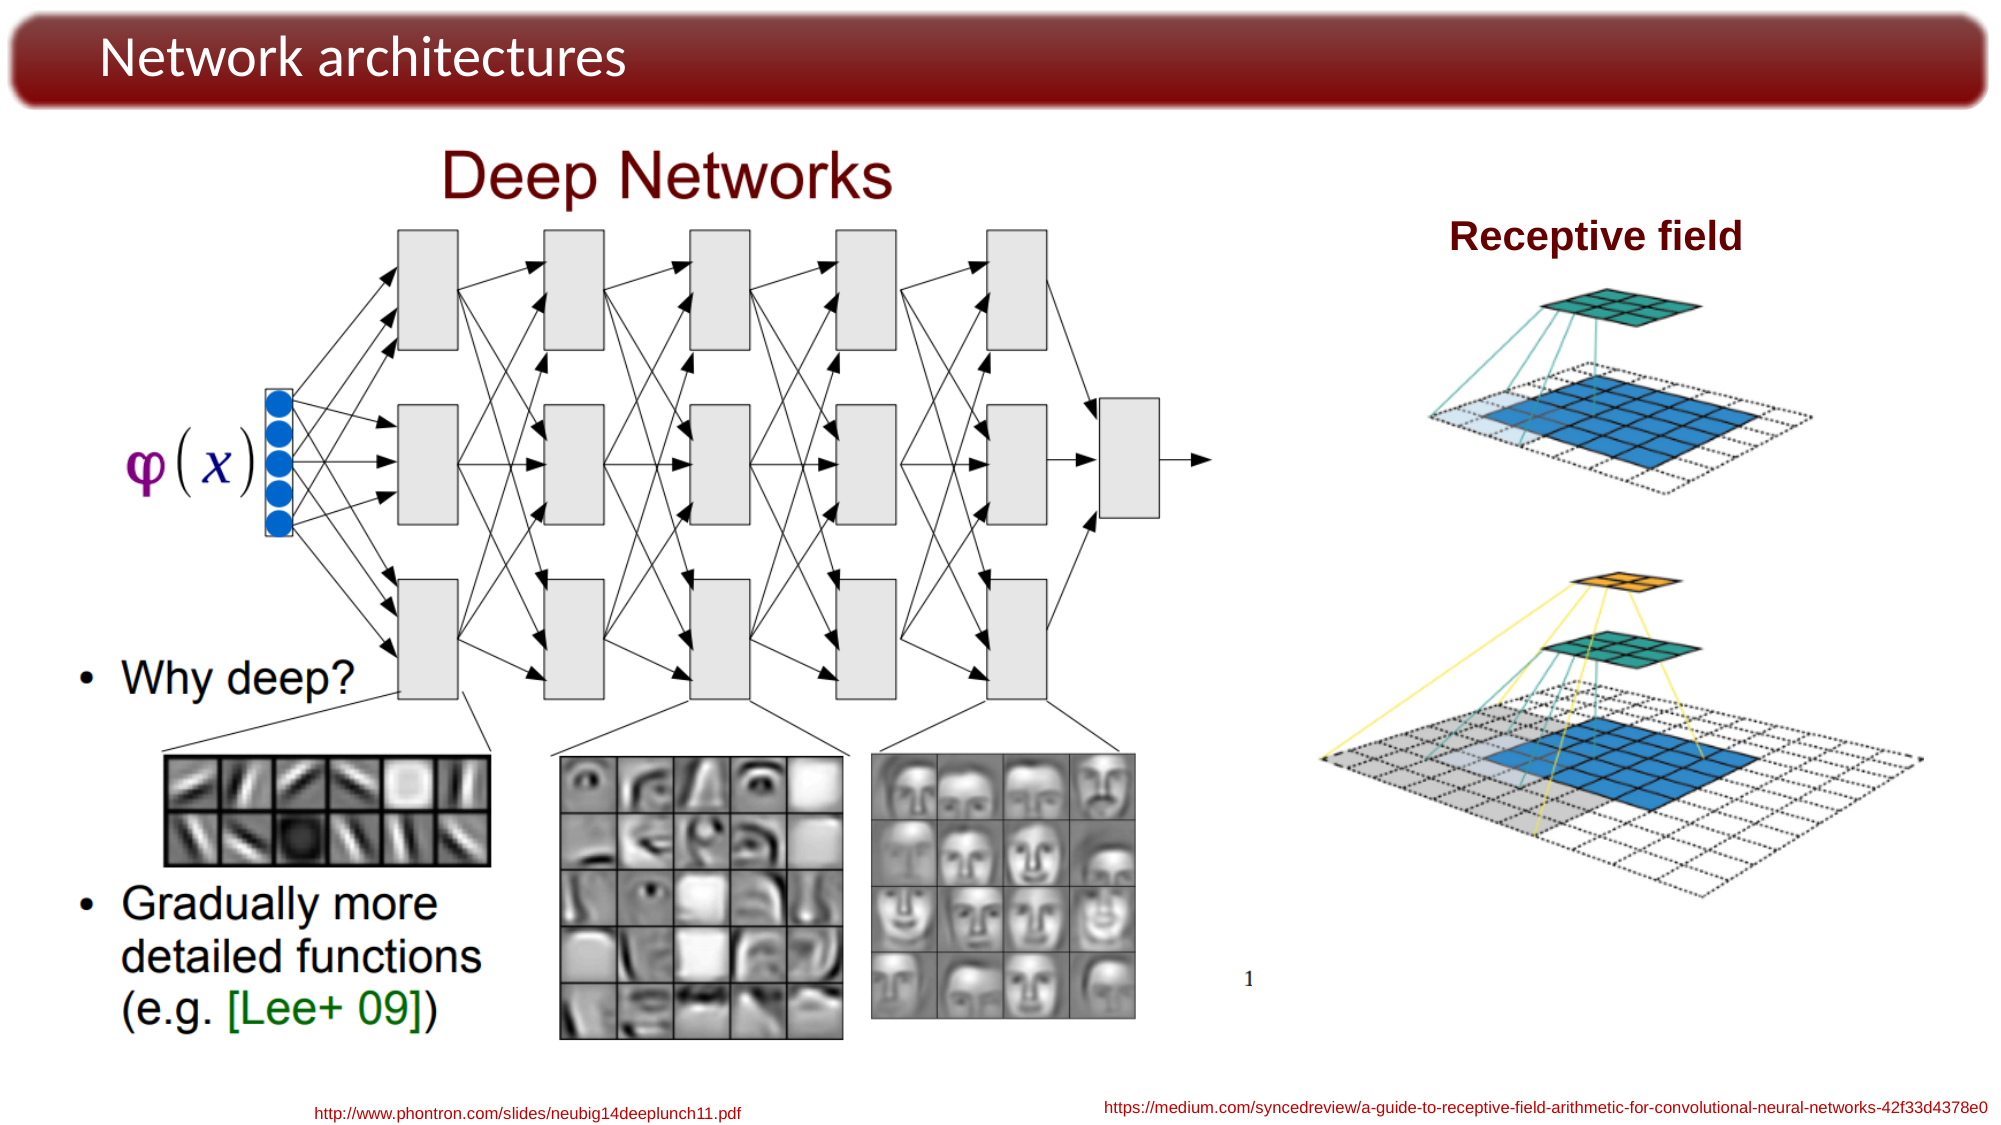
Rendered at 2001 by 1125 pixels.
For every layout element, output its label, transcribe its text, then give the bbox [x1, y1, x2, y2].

picture [1298, 273, 1924, 912]
list Network architectures [99, 16, 1965, 100]
text_box Receptive field [1434, 201, 1759, 267]
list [61, 136, 1252, 1048]
text_box https://medium.com/syncedreview/a-guide-to-receptive-field-arithmetic-for-convolutional-neural-networks-42f33d4378e0 [1089, 1089, 2000, 1124]
text_box http://www.phontron.com/slides/neubig14deeplunch11.pdf [299, 1095, 757, 1125]
